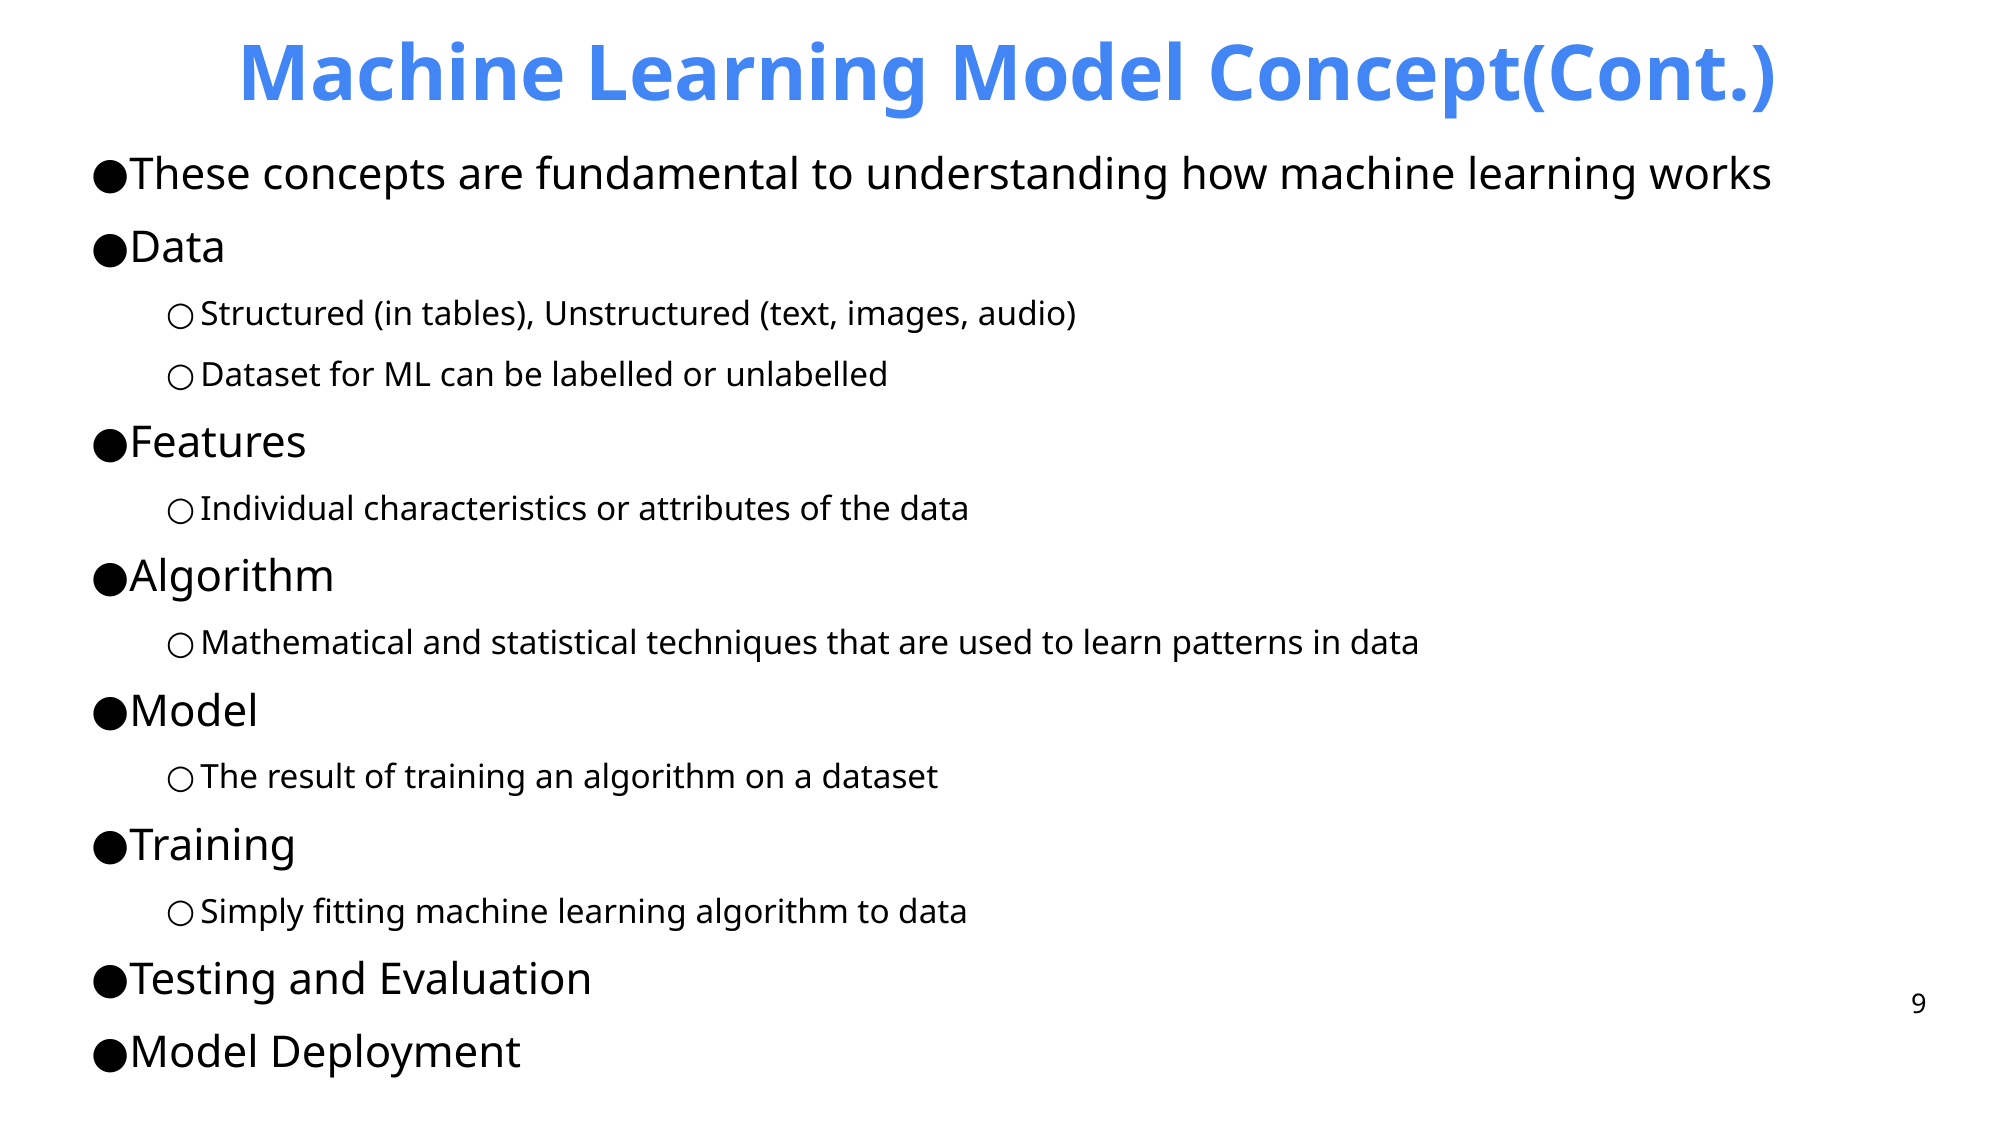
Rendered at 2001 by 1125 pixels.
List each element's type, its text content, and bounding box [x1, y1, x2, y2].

slide_number ‹#› [1873, 976, 1942, 1034]
title Machine Learning Model Concept(Cont.) [72, 26, 1942, 138]
list These concepts are fundamental to understanding how machine learning works Data Structured (in tables), Unstructured (text, images, audio) Dataset for ML can be labelled or unlabelled Features Individual characteristics or attributes of the data Algorithm Mathematical and statistical techniques that are used to learn patterns in data Model The result of training an algorithm on a dataset Training Simply fitting machine learning algorithm to data Testing and Evaluation Model Deployment [72, 138, 1942, 1095]
